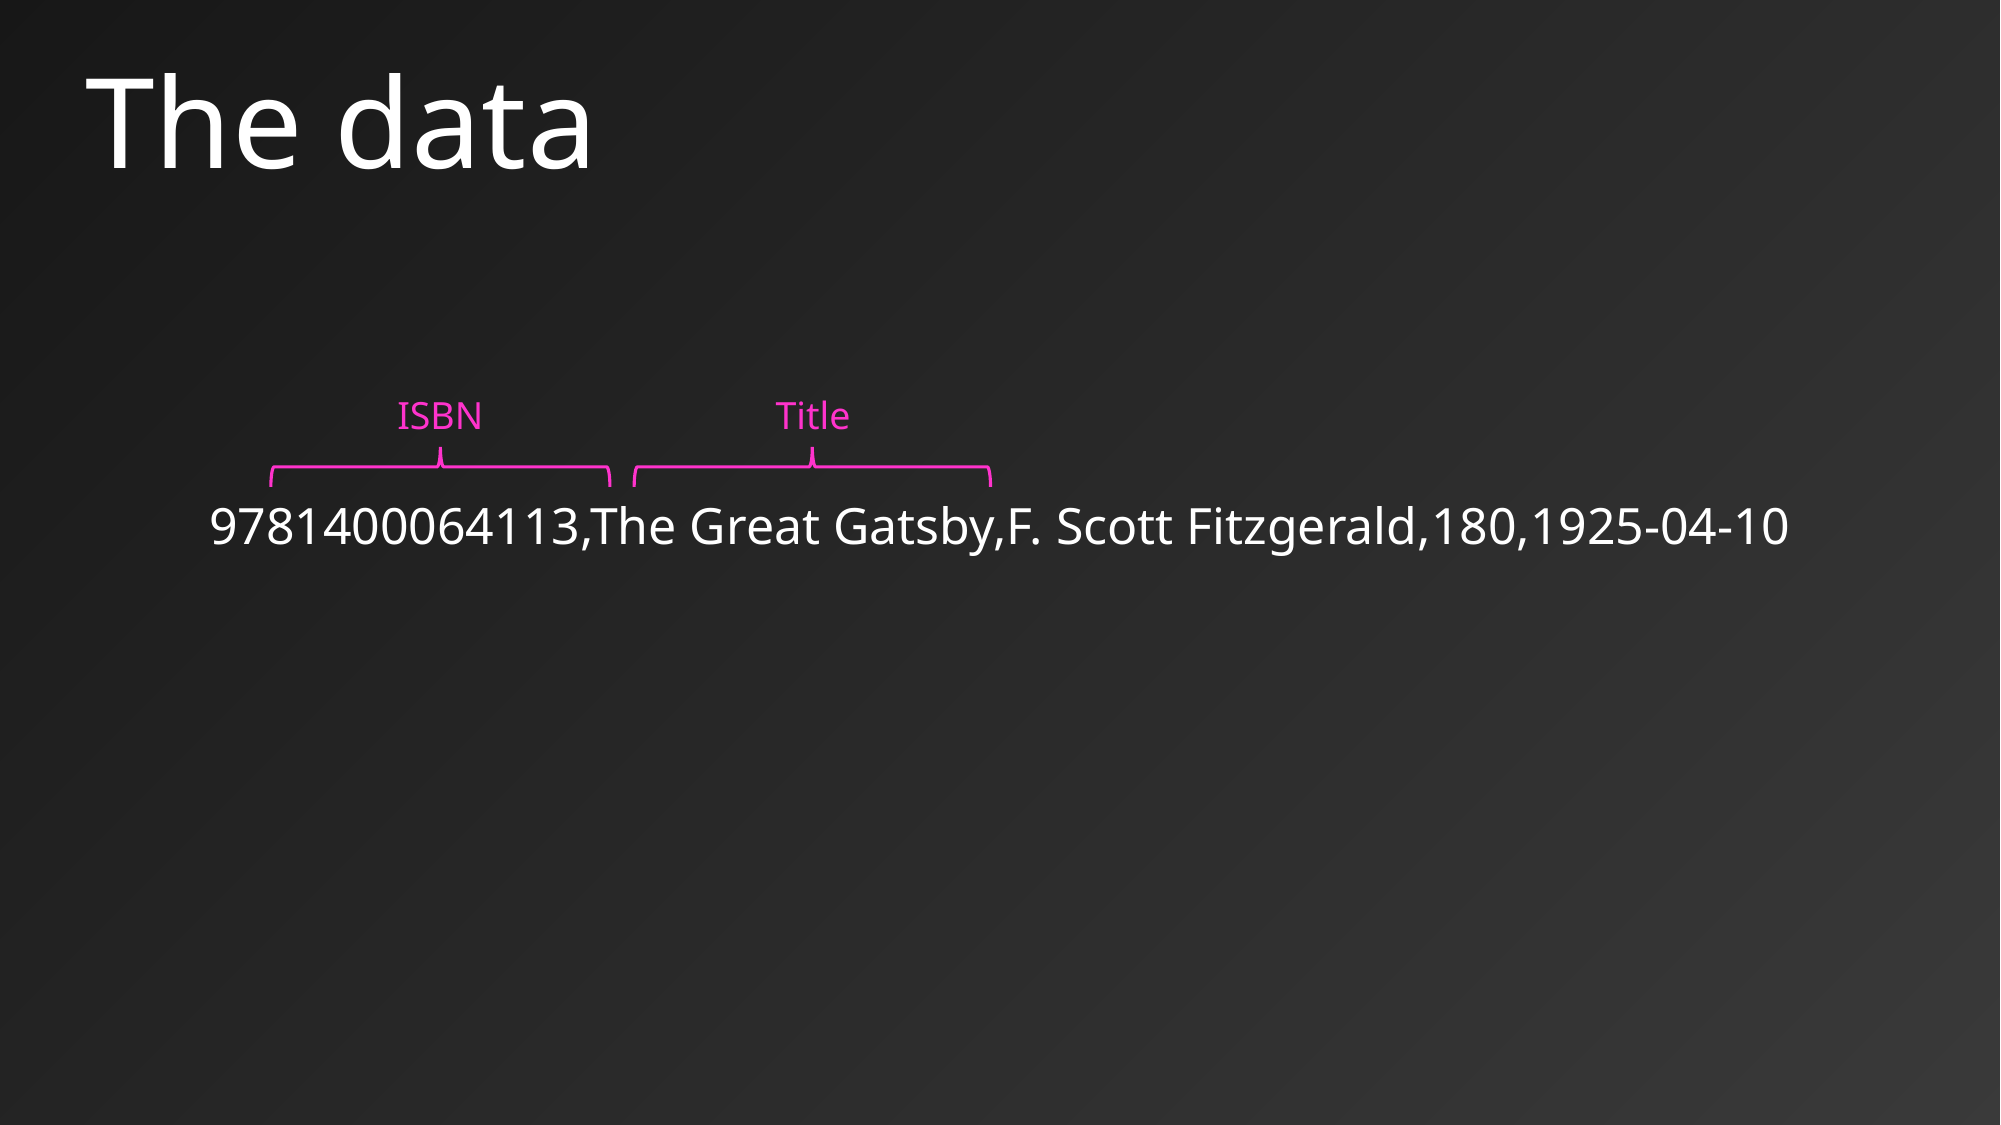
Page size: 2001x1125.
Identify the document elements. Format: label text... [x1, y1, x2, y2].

text_box ISBN [352, 384, 529, 445]
title The data [70, 41, 1571, 204]
text_box Title [724, 384, 902, 445]
text_box [269, 446, 612, 487]
text_box 9781400064113,The Great Gatsby,F. Scott Fitzgerald,180,1925-04-10 [77, 486, 1923, 562]
text_box [632, 446, 993, 487]
